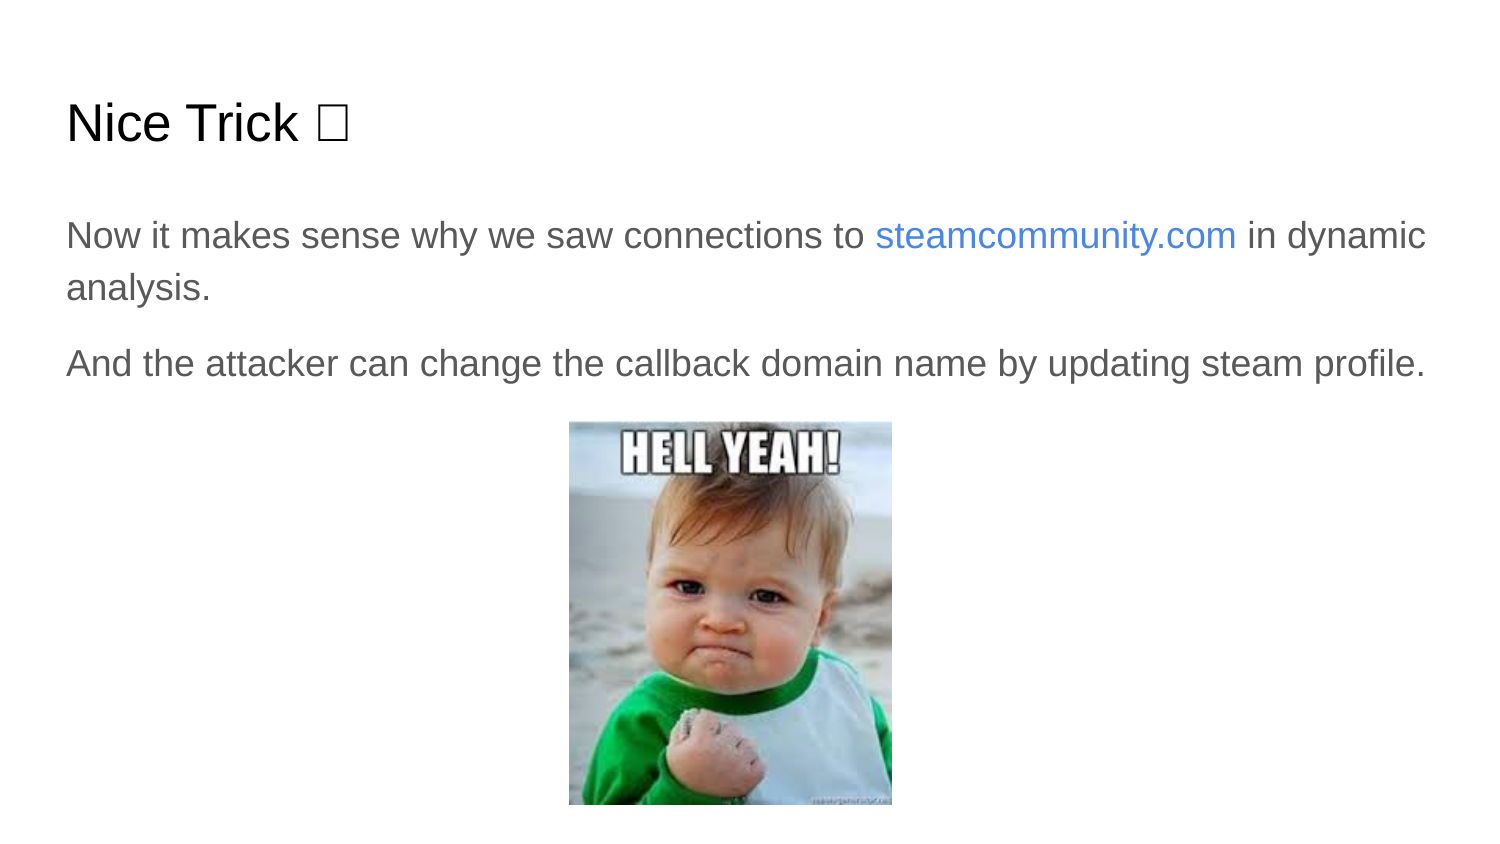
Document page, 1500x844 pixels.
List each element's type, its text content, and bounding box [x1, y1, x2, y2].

title Nice Trick 💡 [51, 72, 1449, 167]
picture [569, 421, 892, 805]
list Now it makes sense why we saw connections to steamcommunity.com in dynamic analysis. And the attacker can change the callback domain name by updating steam profile. [51, 189, 1449, 750]
